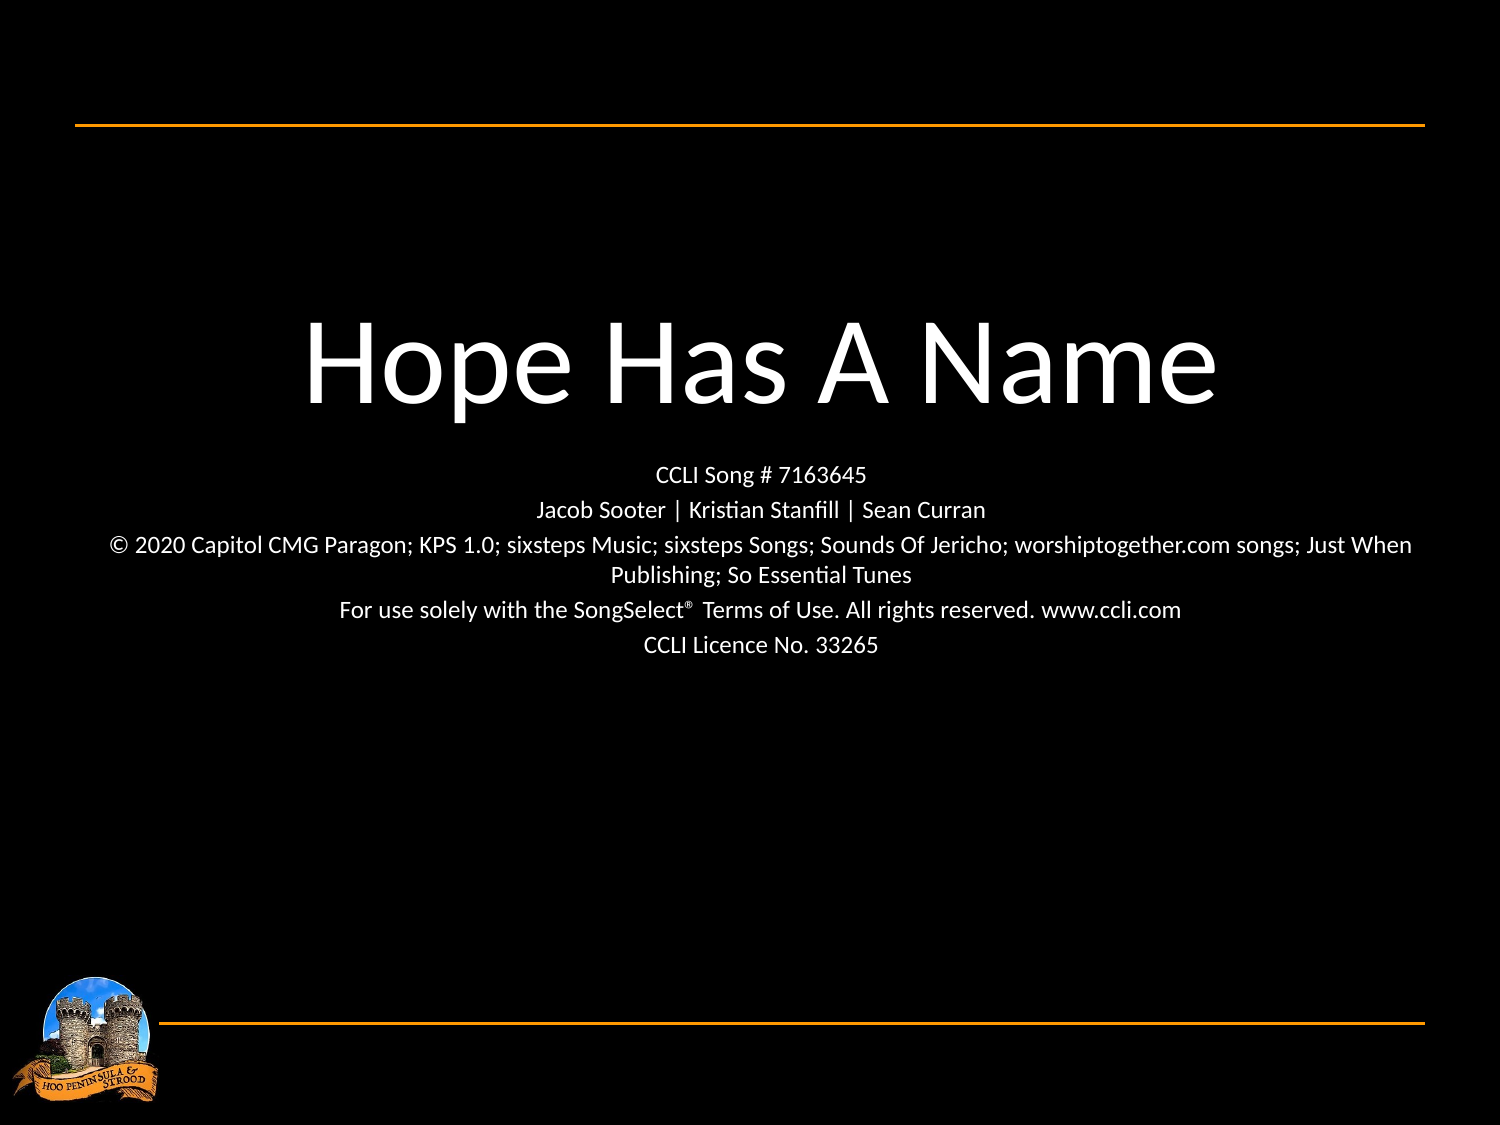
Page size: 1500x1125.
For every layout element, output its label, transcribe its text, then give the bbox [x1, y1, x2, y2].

subtitle Hope Has A Name CCLI Song # 7163645 Jacob Sooter | Kristian Stanfill | Sean Curran © 2020 Capitol CMG Paragon; KPS 1.0; sixsteps Music; sixsteps Songs; Sounds Of Jericho; worshiptogether.com songs; Just When Publishing; So Essential Tunes For use solely with the SongSelect® Terms of Use. All rights reserved. www.ccli.com CCLI Licence No. 33265 [53, 30, 1471, 1094]
picture [11, 975, 160, 1103]
